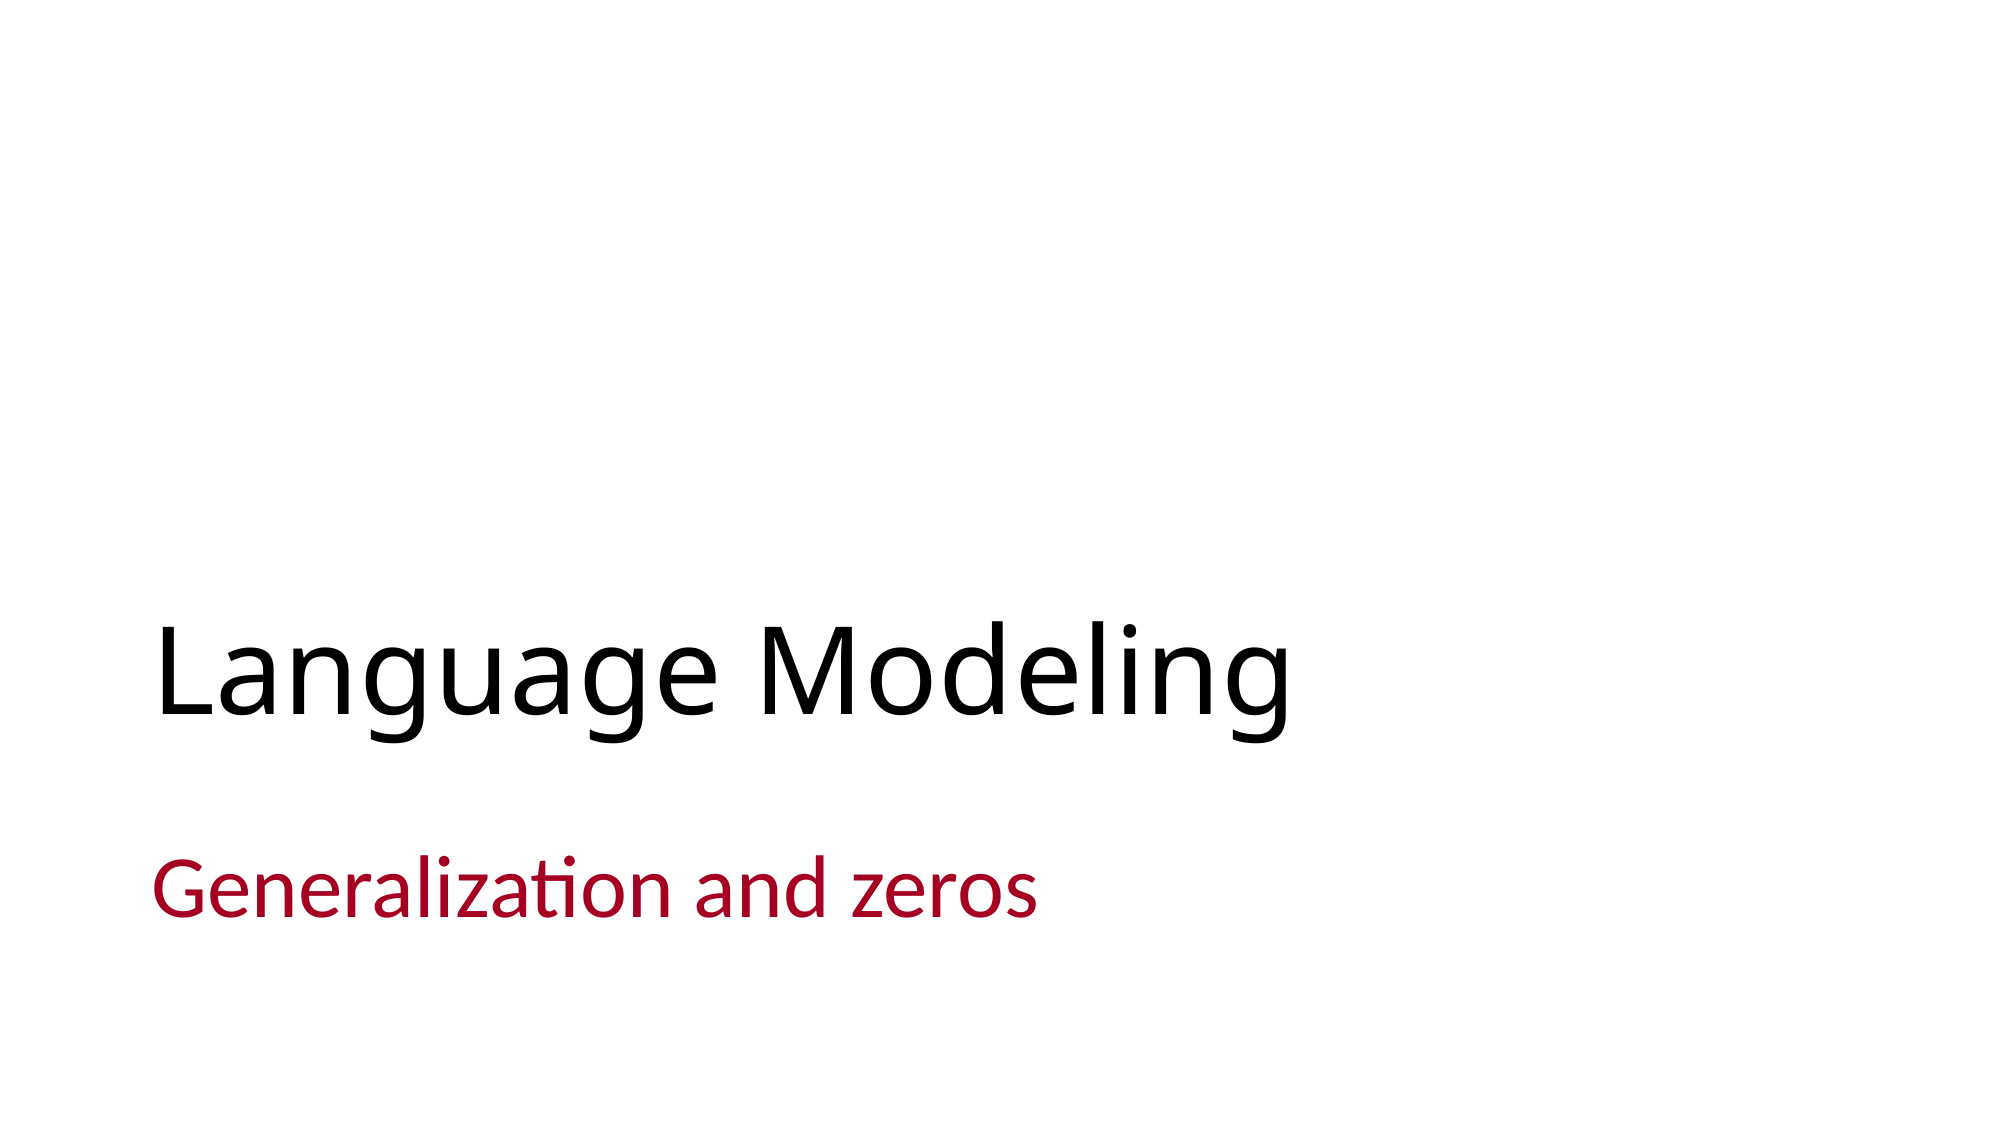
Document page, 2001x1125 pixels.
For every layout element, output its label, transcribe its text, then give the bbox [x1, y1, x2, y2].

list Generalization and zeros [136, 752, 1862, 999]
title Language Modeling [136, 280, 1862, 749]
